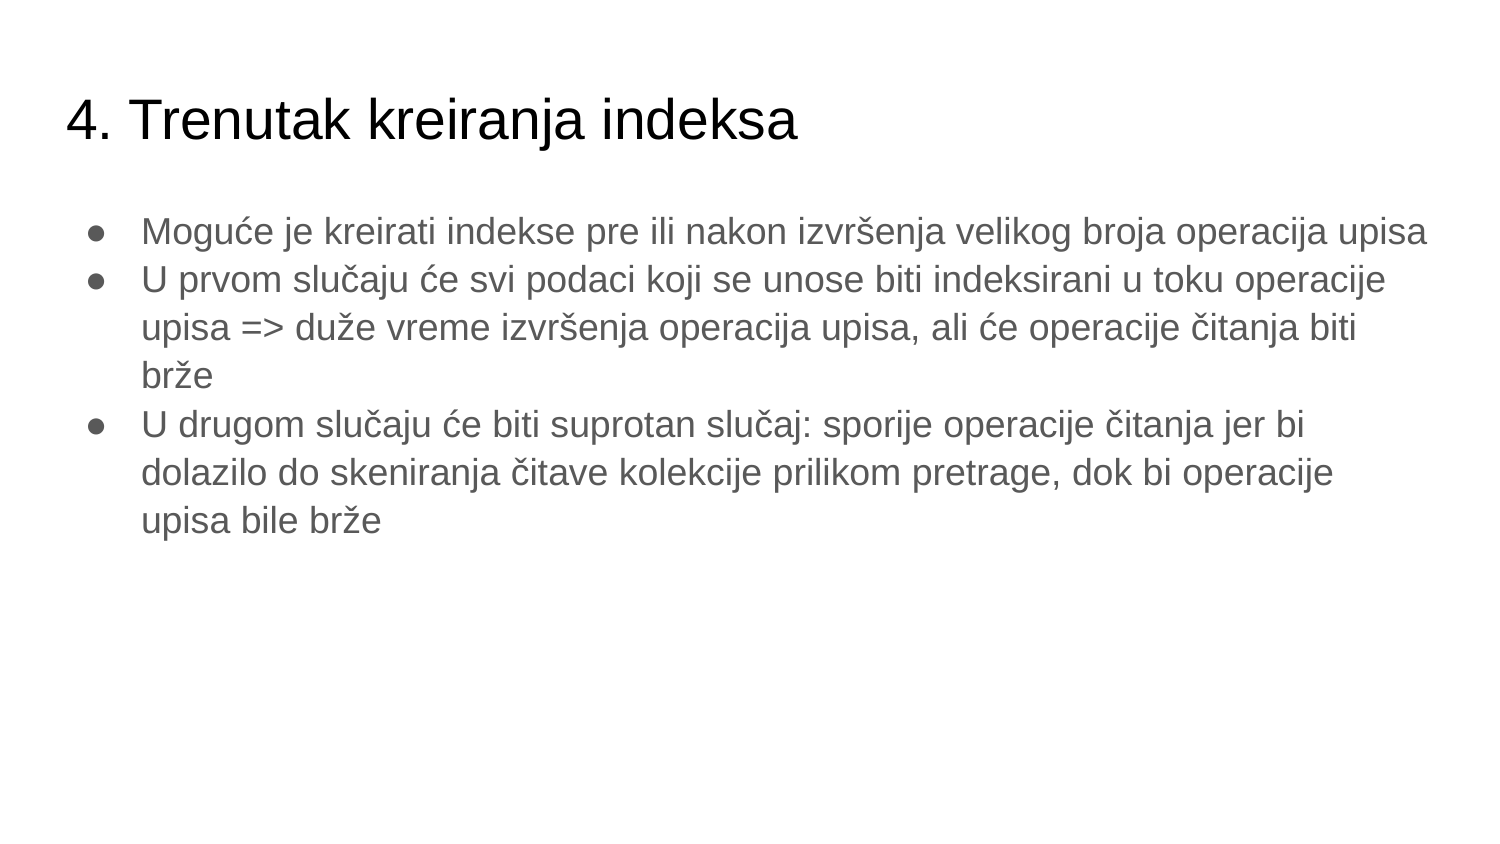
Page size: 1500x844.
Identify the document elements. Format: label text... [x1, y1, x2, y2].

list Moguće je kreirati indekse pre ili nakon izvršenja velikog broja operacija upisa U prvom slučaju će svi podaci koji se unose biti indeksirani u toku operacije upisa => duže vreme izvršenja operacija upisa, ali će operacije čitanja biti brže U drugom slučaju će biti suprotan slučaj: sporije operacije čitanja jer bi dolazilo do skeniranja čitave kolekcije prilikom pretrage, dok bi operacije upisa bile brže [51, 189, 1449, 750]
title 4. Trenutak kreiranja indeksa [51, 72, 1449, 167]
